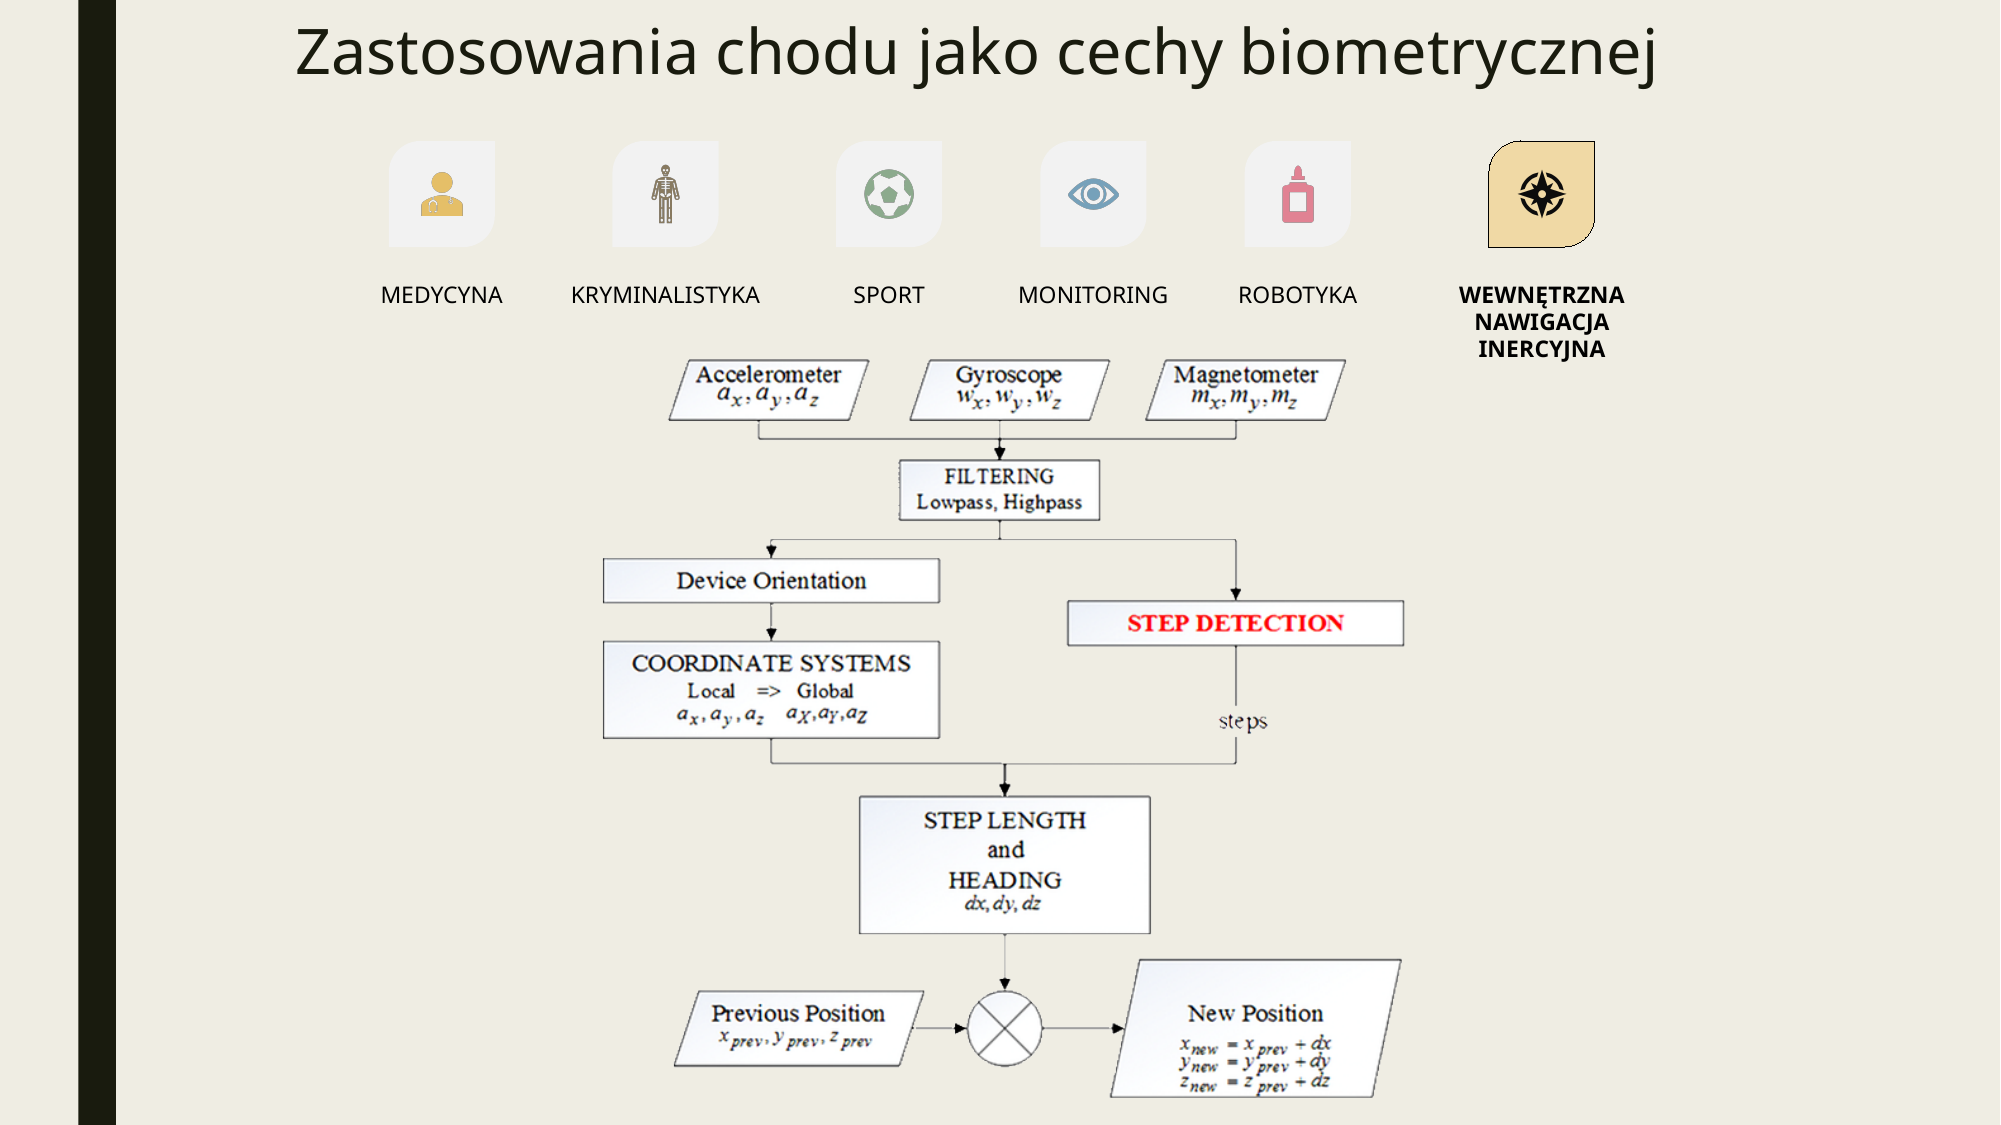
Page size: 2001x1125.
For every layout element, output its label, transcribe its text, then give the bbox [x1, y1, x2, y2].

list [588, 349, 1411, 1112]
title Zastosowania chodu jako cechy biometrycznej [280, 13, 1720, 110]
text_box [127, 140, 1896, 350]
